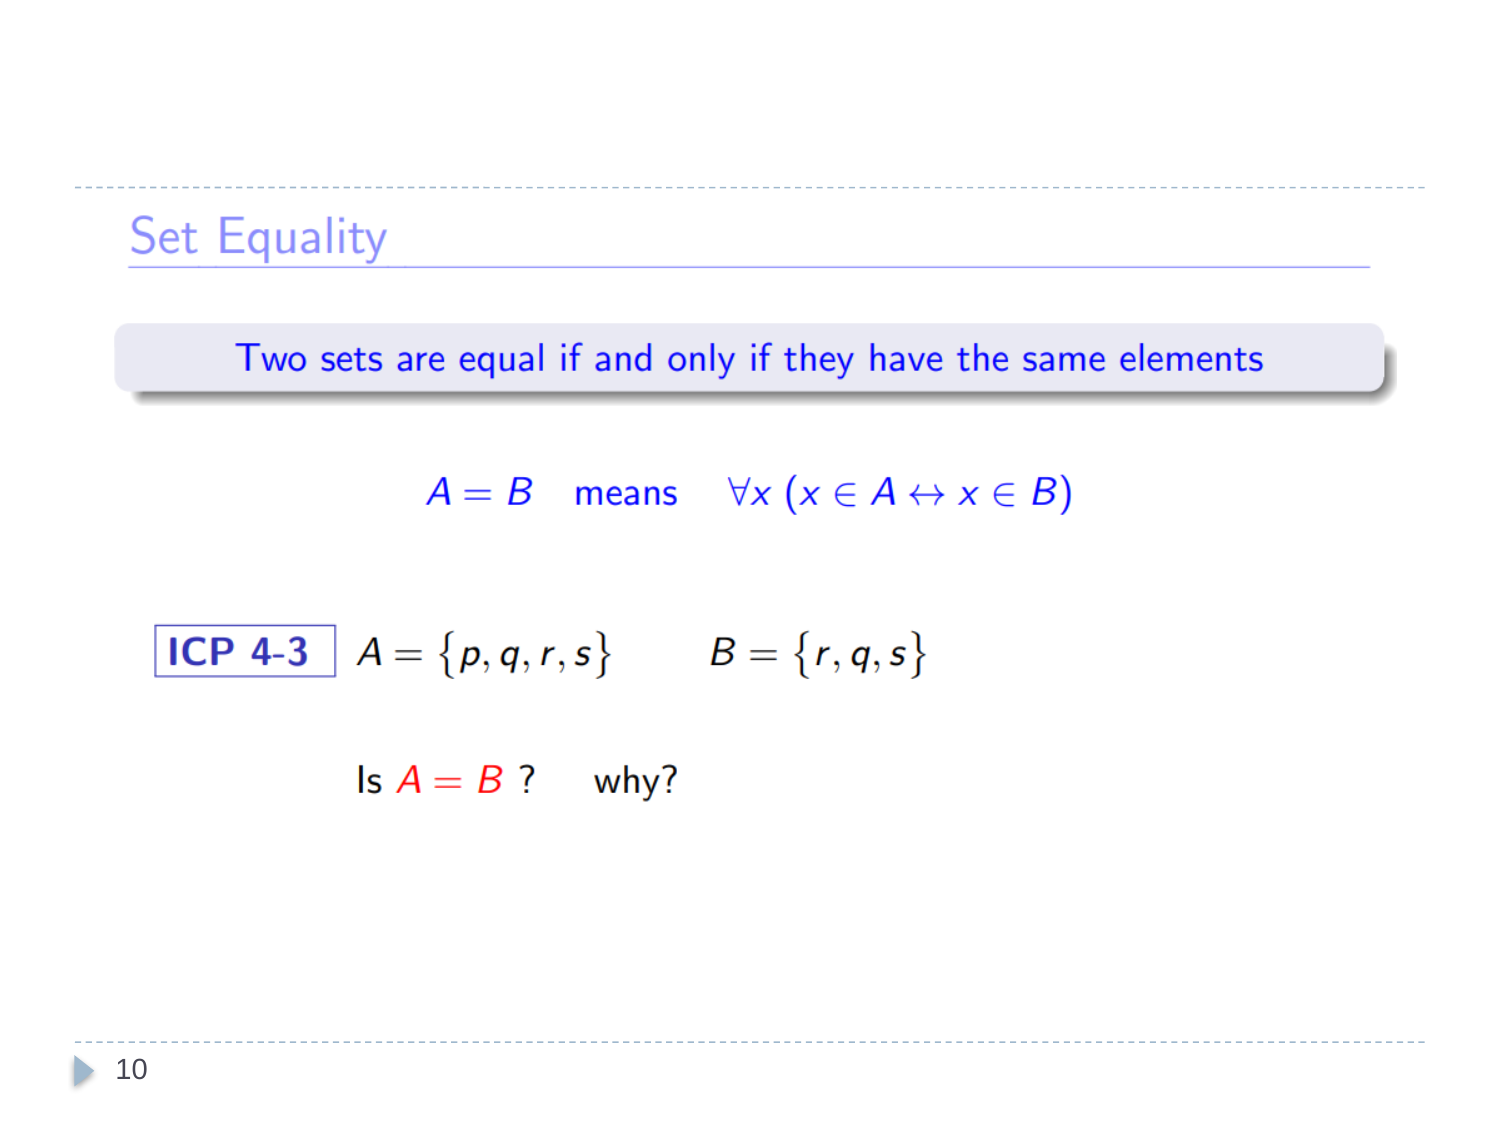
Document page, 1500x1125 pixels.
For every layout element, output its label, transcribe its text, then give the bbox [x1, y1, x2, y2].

slide_number 10 [100, 1042, 426, 1103]
picture [102, 198, 1398, 927]
